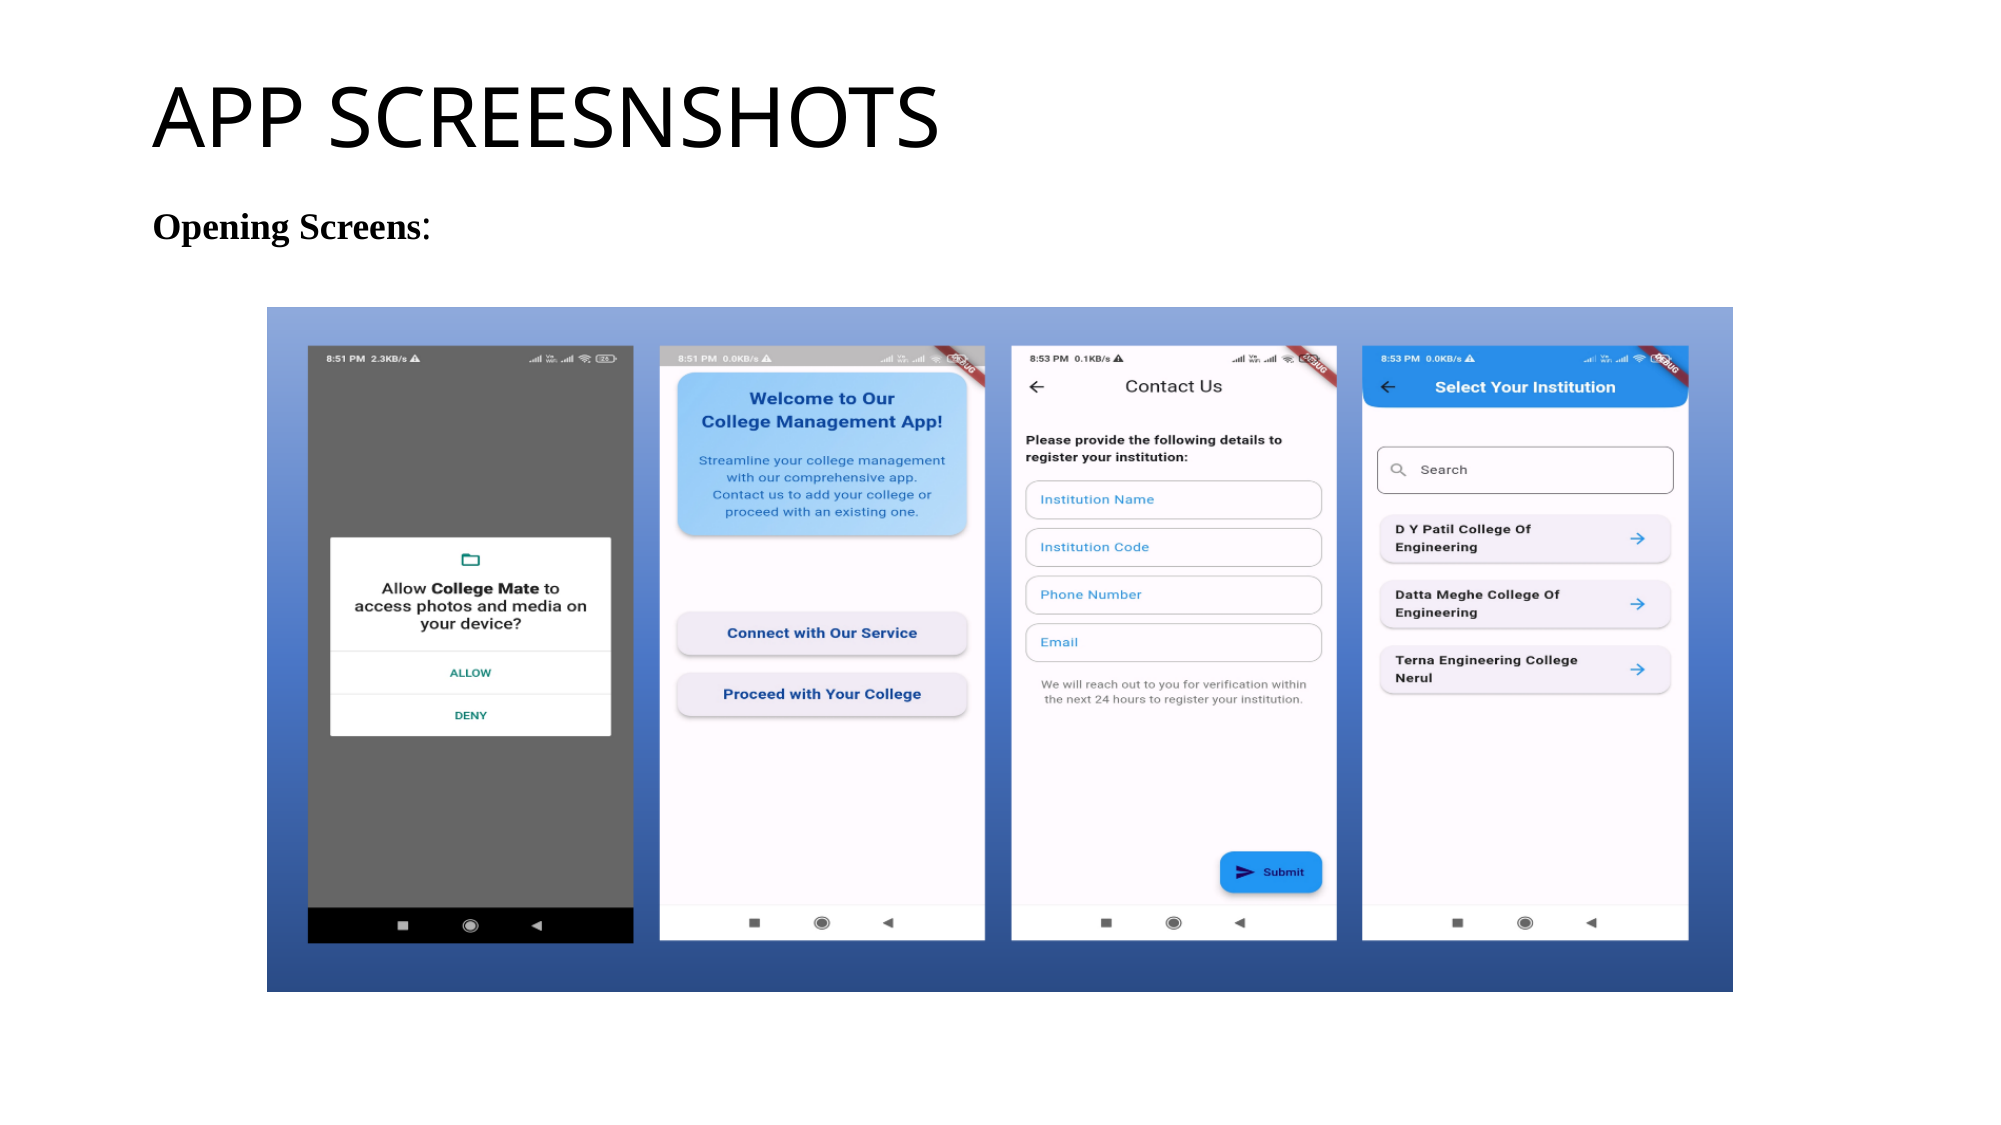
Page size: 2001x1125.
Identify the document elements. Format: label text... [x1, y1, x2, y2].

picture [267, 307, 1733, 992]
title APP SCREESNSHOTS [137, 59, 1863, 181]
text_box Opening Screens: [137, 194, 1811, 255]
